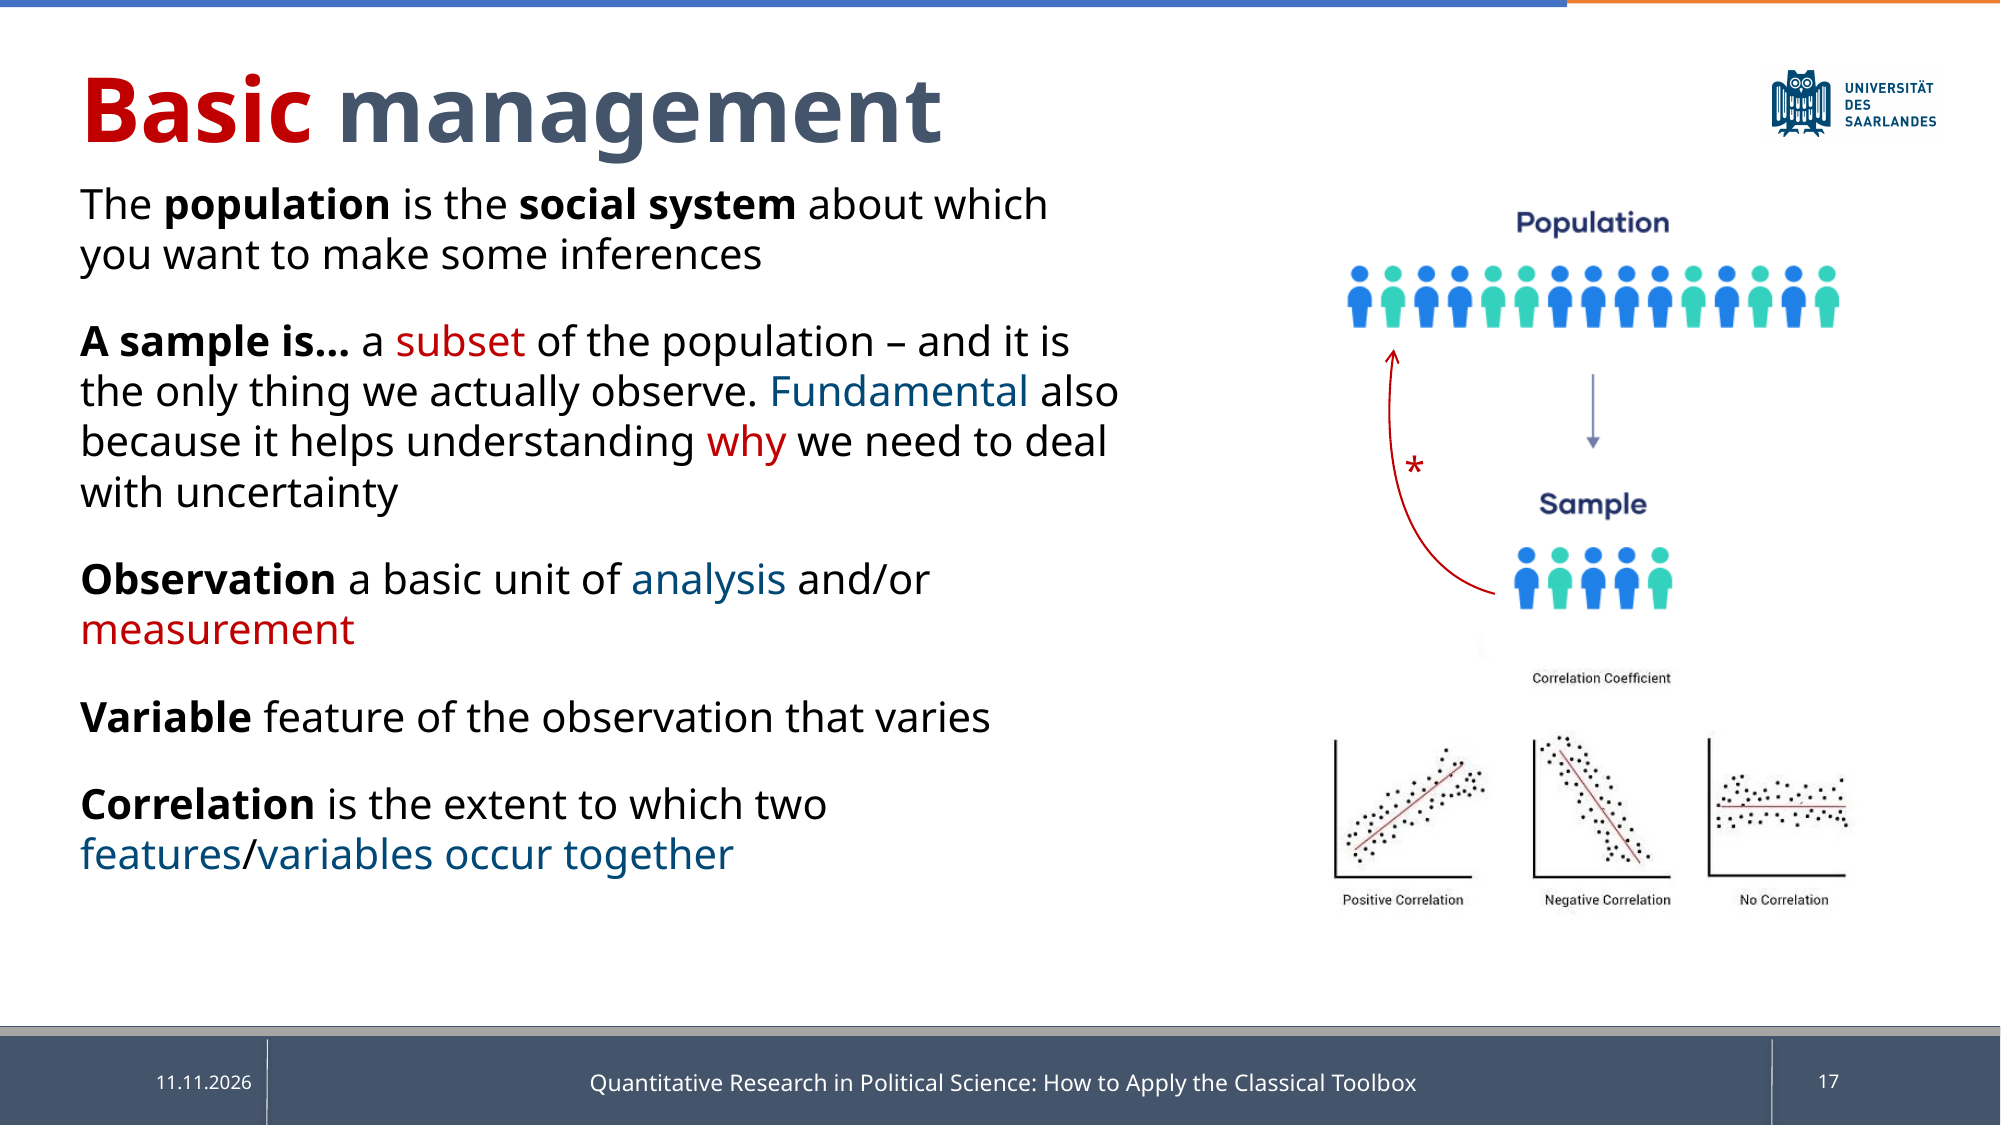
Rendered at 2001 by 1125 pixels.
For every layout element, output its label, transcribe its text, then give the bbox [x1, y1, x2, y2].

picture [1763, 63, 1945, 144]
text_box The population is the social system about which you want to make some inferences A sample is… a subset of the population – and it is the only thing we actually observe. Fundamental also because it helps understanding why we need to deal with uncertainty Observation a basic unit of analysis and/or measurement Variable feature of the observation that varies Correlation is the extent to which two features/variables occur together [65, 170, 1137, 1125]
picture [1301, 161, 1884, 931]
slide_number 17 [1803, 1052, 2000, 1113]
text_box Basic management [65, 57, 1520, 170]
footer Quantitative Research in Political Science: How to Apply the Classical Toolbox [1137, 1052, 1741, 1113]
